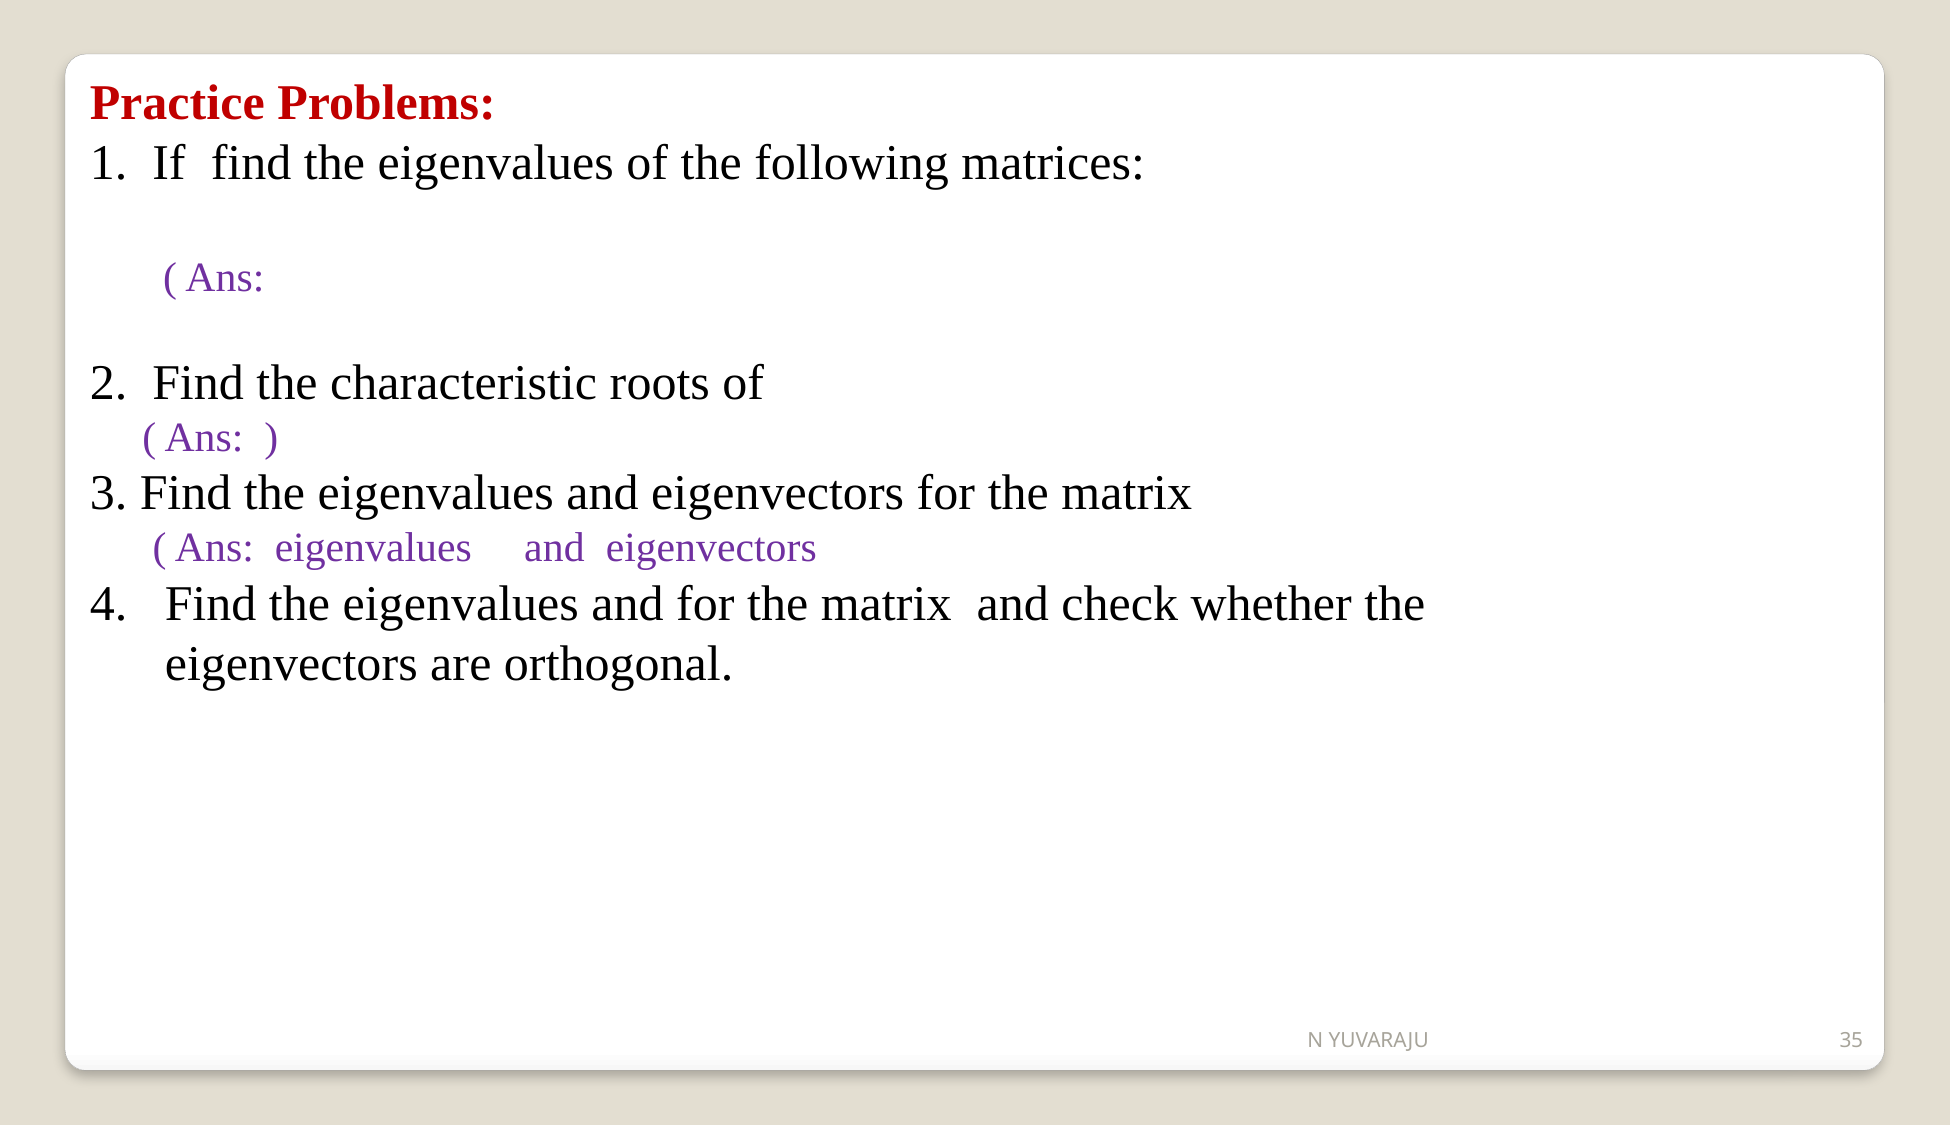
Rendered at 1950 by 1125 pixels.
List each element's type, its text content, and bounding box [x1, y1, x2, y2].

slide_number 35 [1781, 1002, 1878, 1063]
footer N YUVARAJU [1292, 1002, 1781, 1063]
